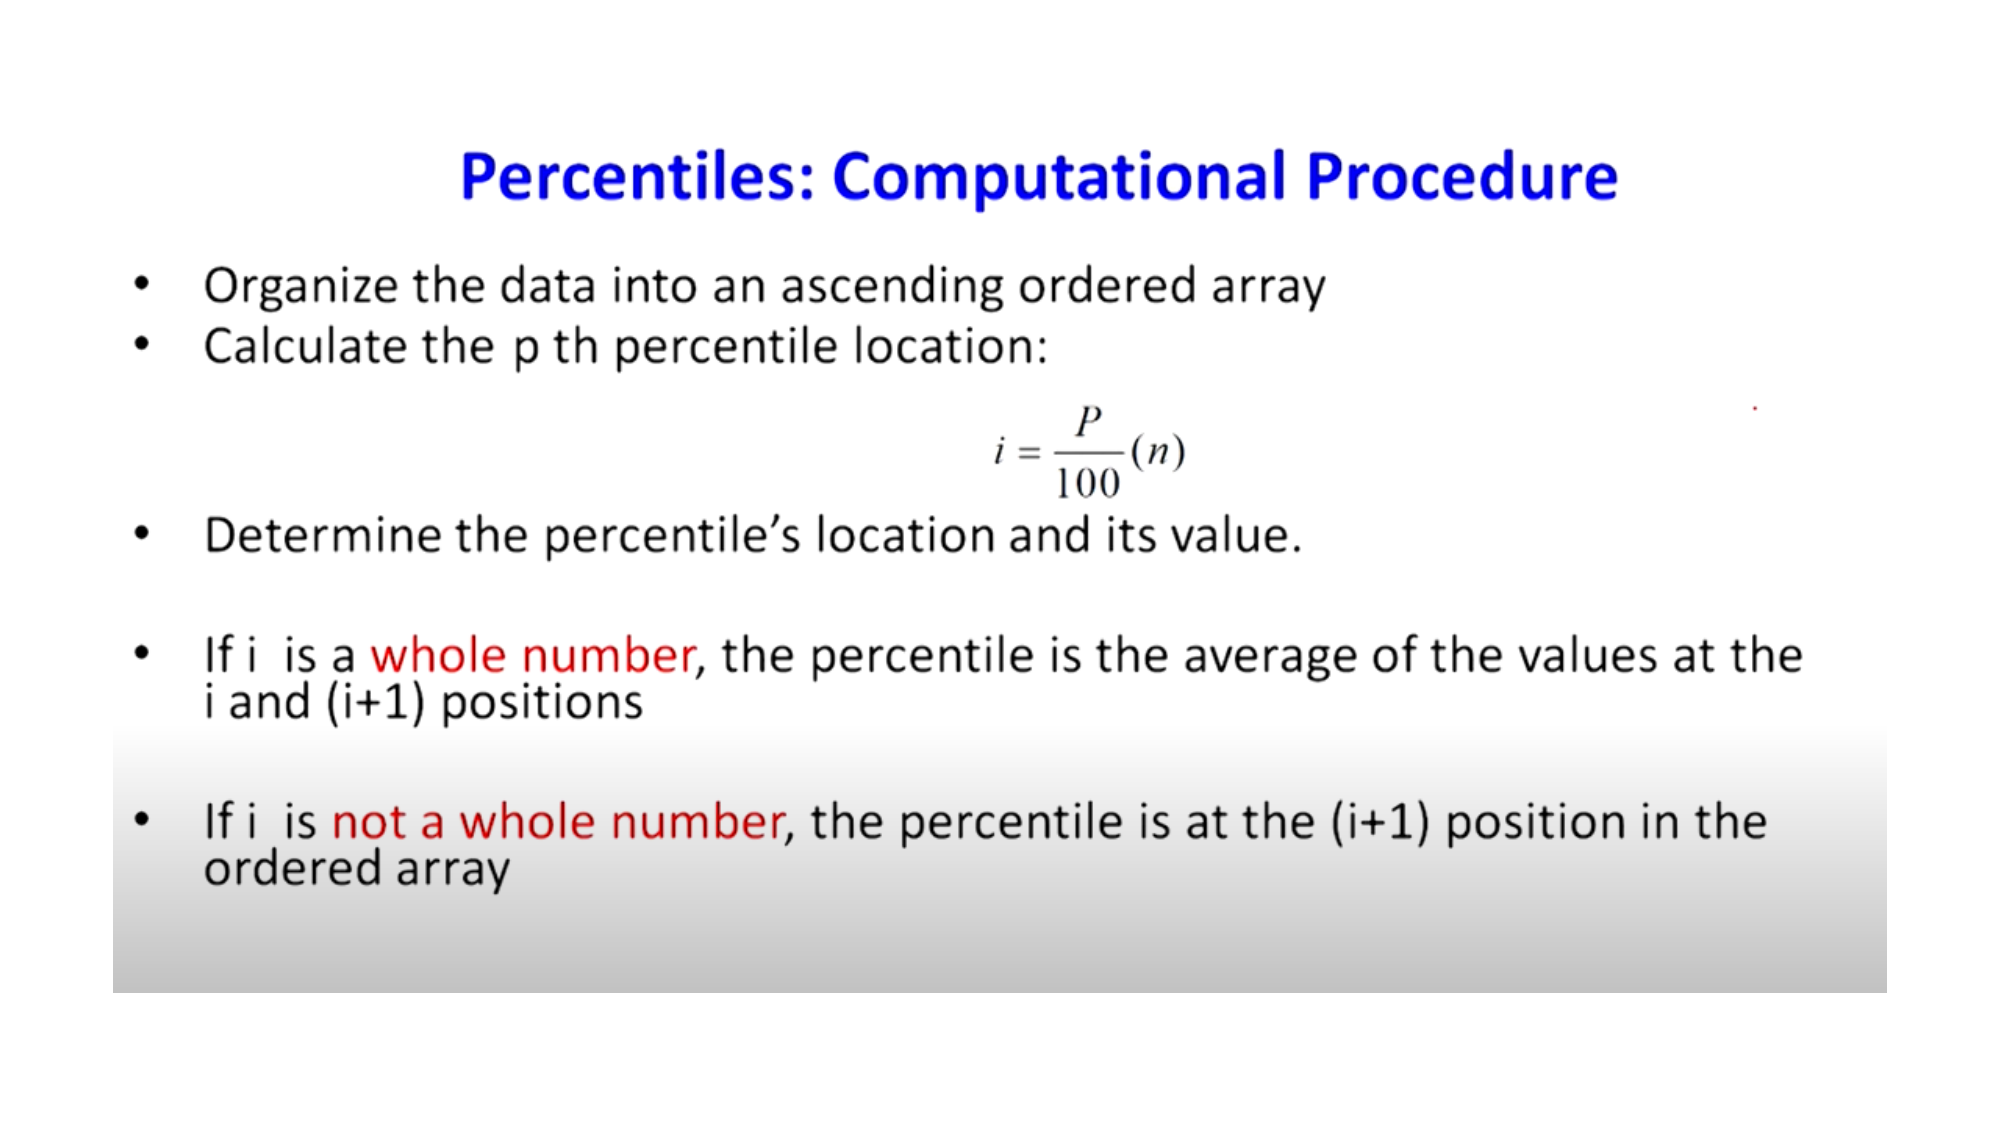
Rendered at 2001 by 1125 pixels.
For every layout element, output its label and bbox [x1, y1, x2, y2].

picture [113, 131, 1887, 994]
